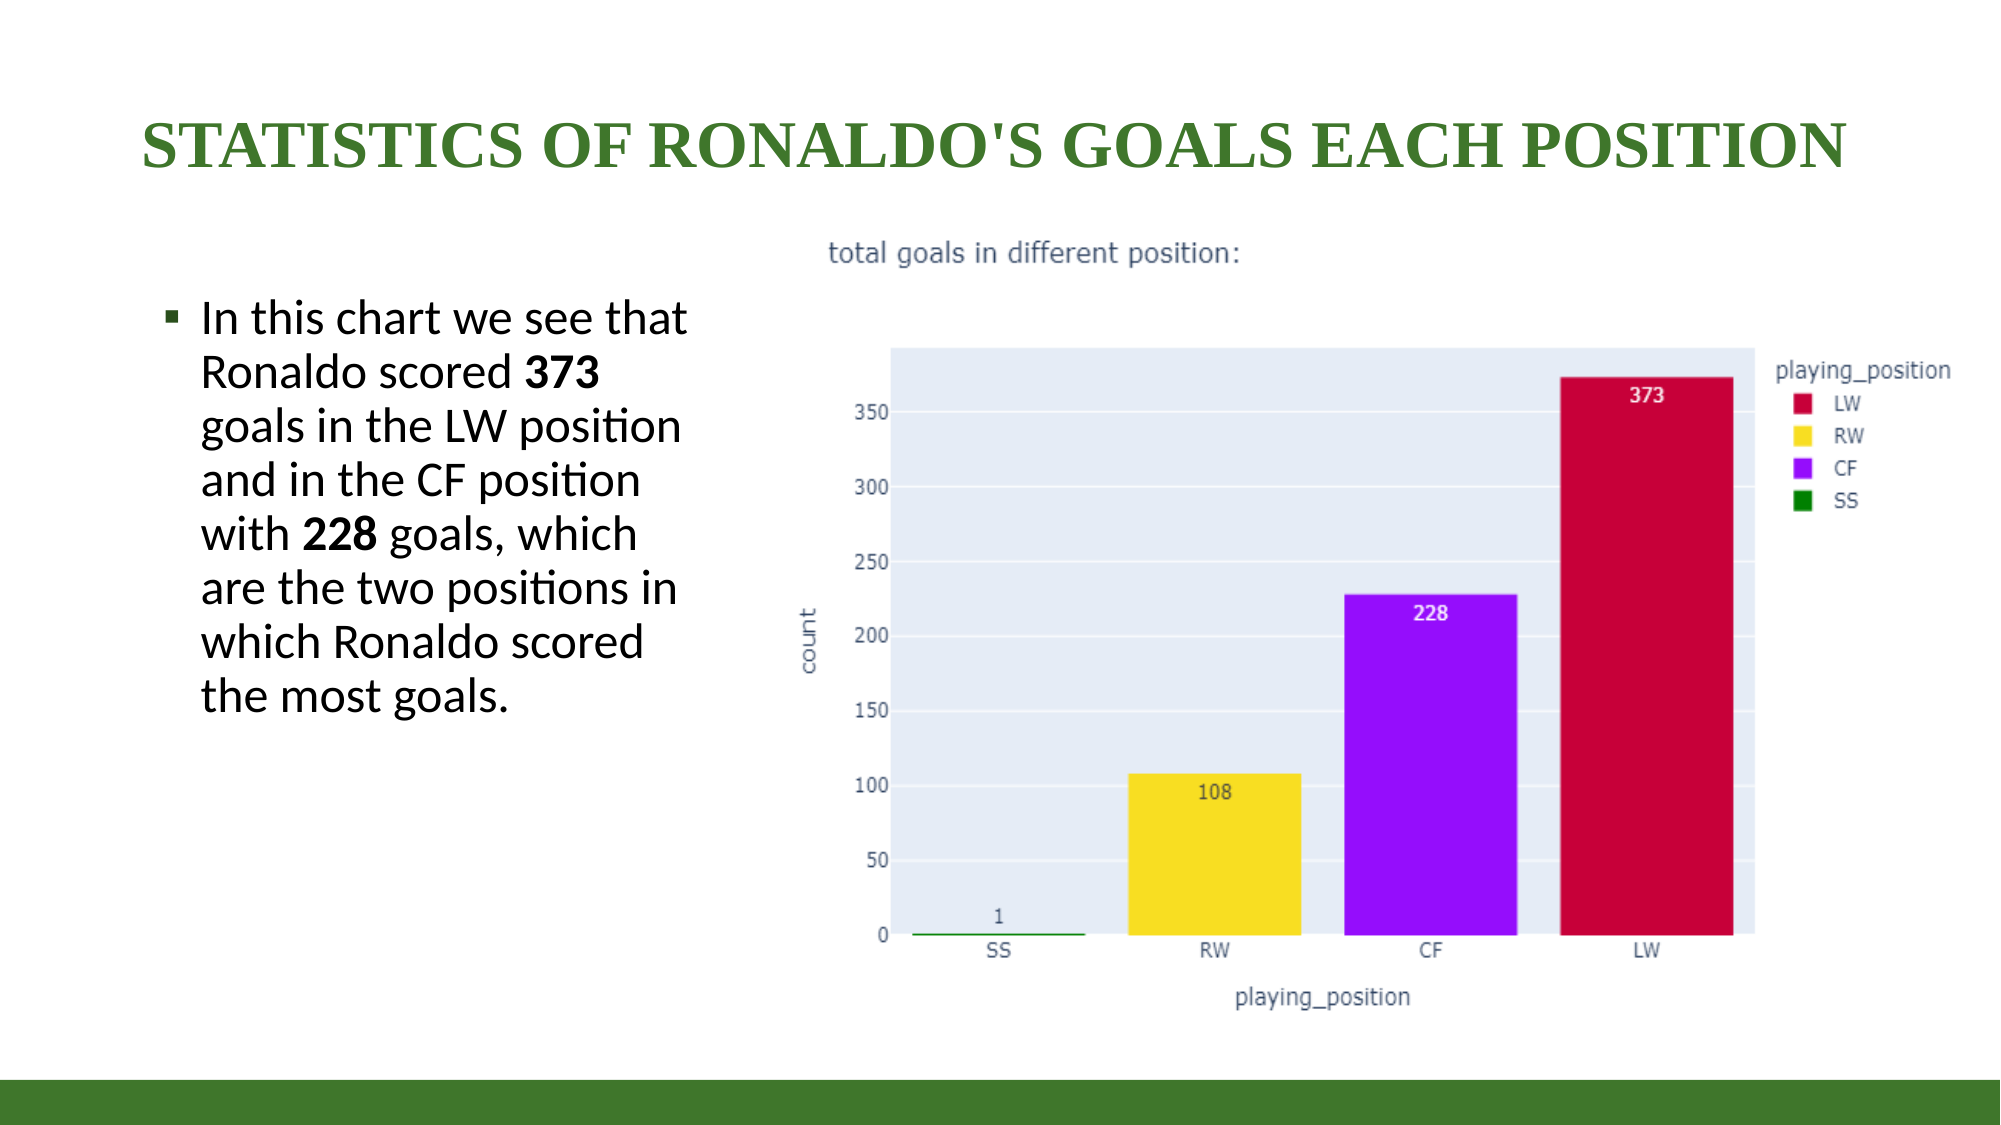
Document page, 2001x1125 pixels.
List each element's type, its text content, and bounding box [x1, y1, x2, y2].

title Statistics of Ronaldo's goals each Position [126, 75, 1899, 190]
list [768, 178, 1972, 1072]
list In this chart we see that Ronaldo scored 373 goals in the LW position and in the CF position with 228 goals, which are the two positions in which Ronaldo scored the most goals. [140, 283, 729, 967]
